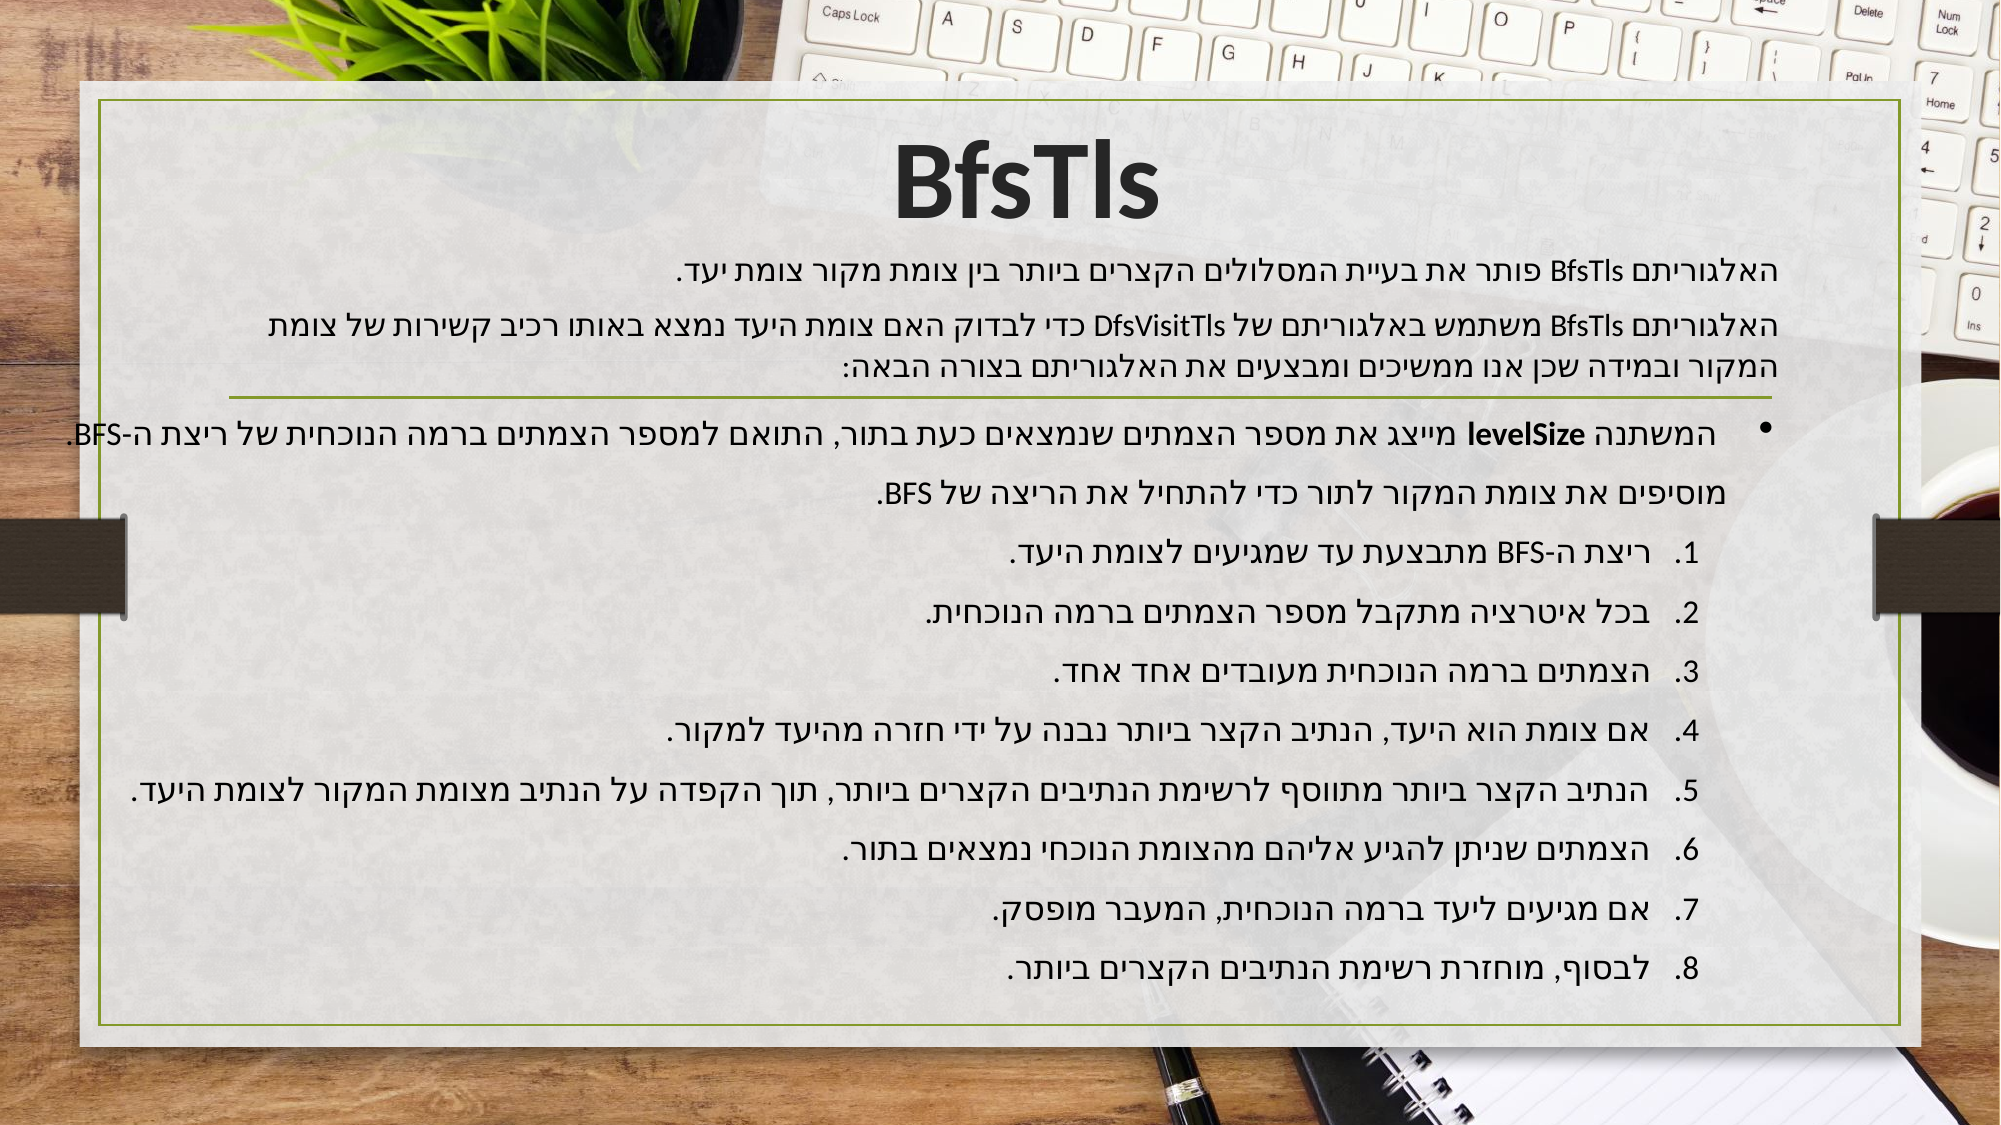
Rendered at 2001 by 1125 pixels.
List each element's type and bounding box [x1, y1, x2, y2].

picture [0, 0, 2001, 1125]
text_box [0, 513, 2000, 622]
